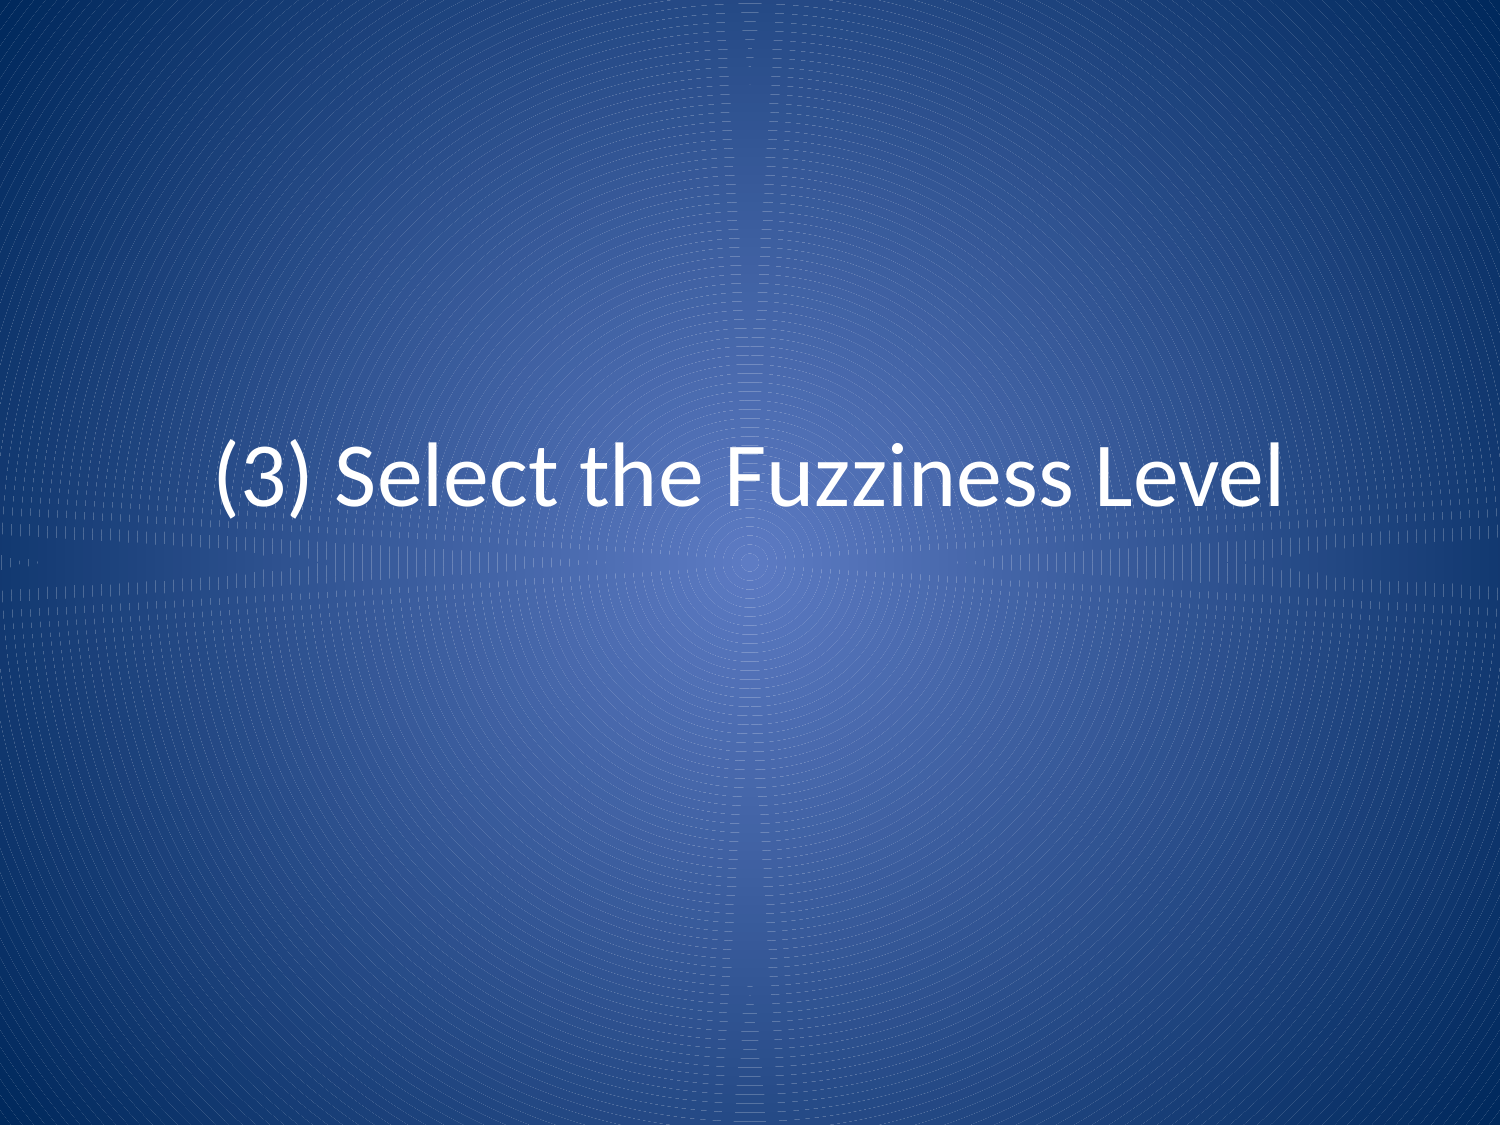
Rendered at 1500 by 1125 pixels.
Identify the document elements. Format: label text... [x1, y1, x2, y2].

title (3) Select the Fuzziness Level [112, 349, 1388, 591]
